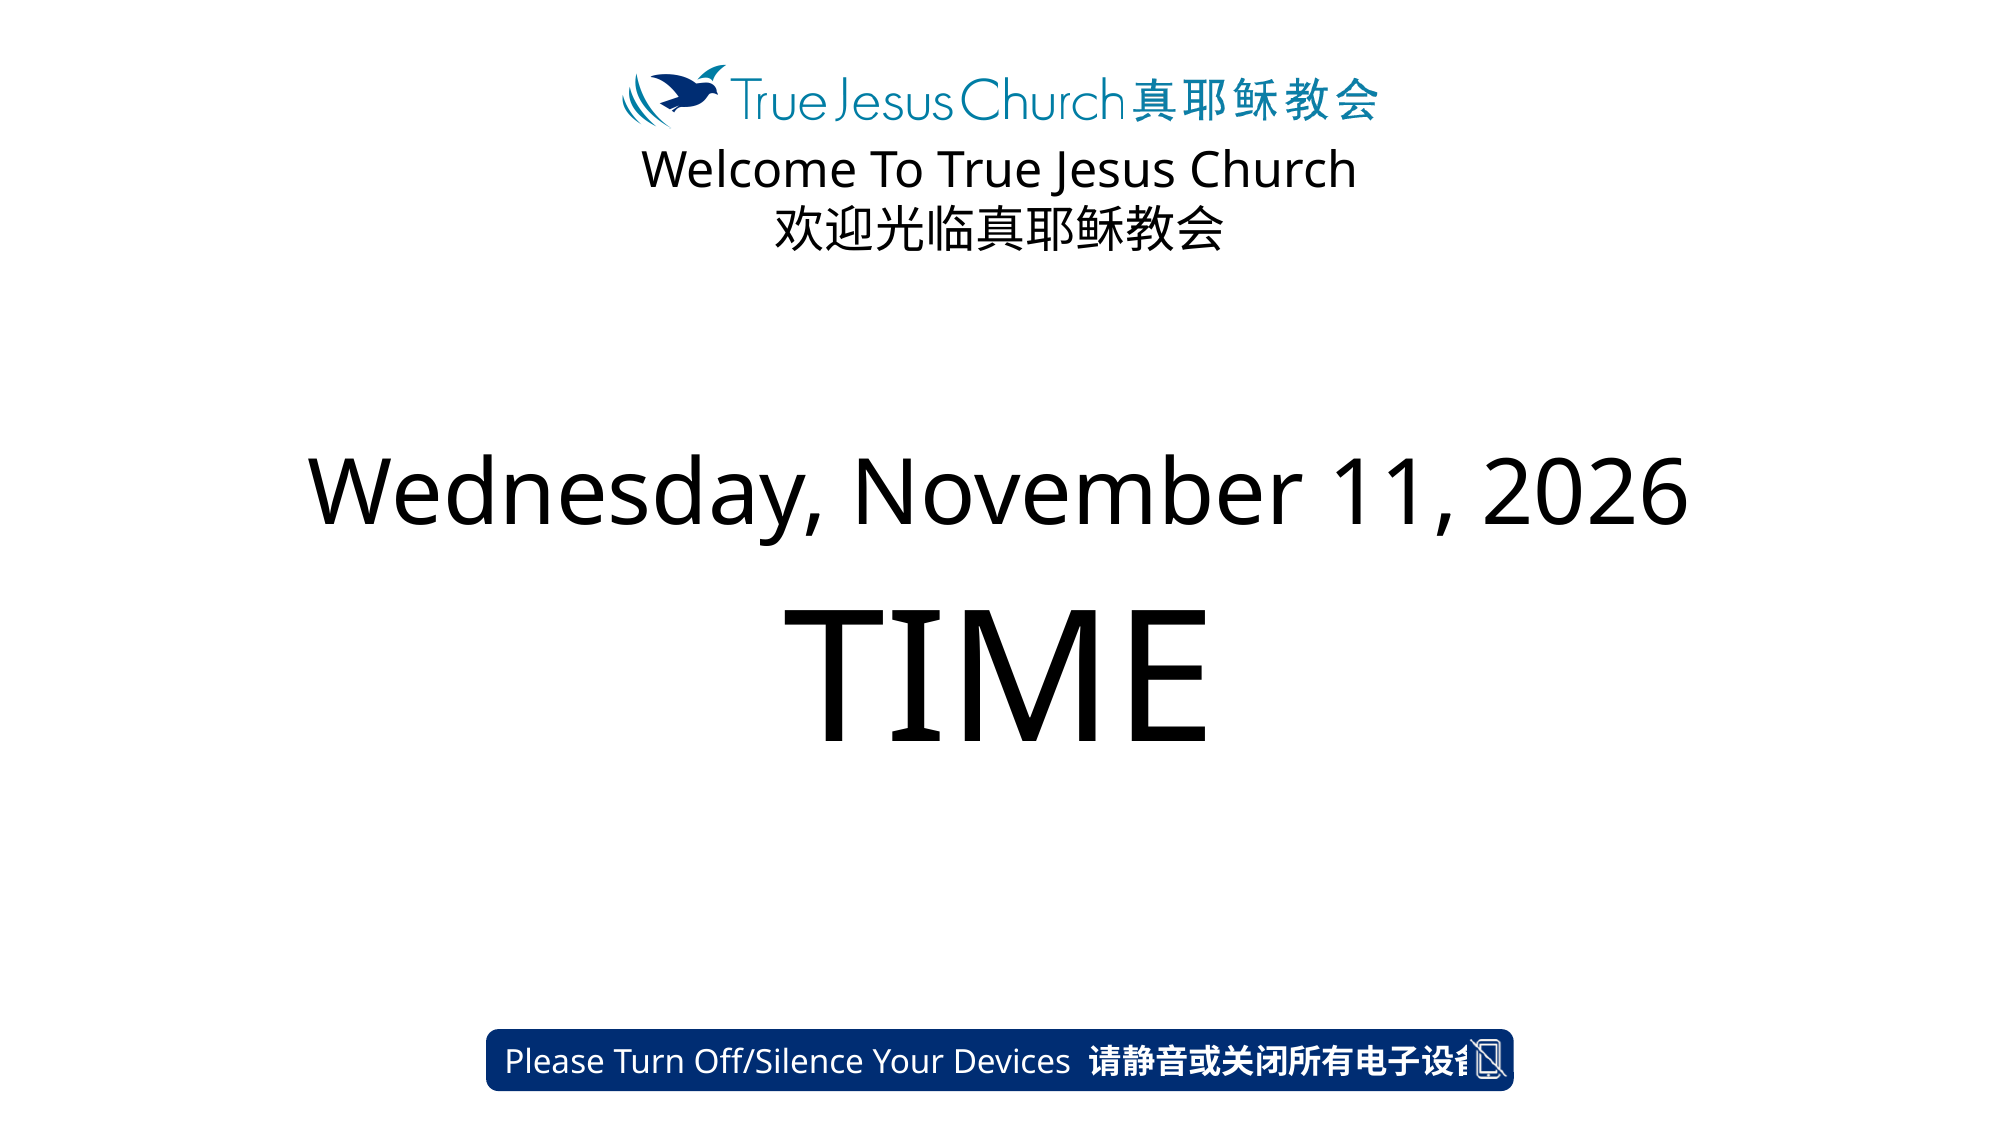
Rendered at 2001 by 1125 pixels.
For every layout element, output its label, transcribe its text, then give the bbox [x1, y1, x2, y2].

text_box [486, 1028, 1514, 1092]
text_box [622, 63, 1378, 131]
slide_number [144, 444, 1856, 547]
text_box TIME [389, 550, 1611, 786]
text_box Welcome To True Jesus Church 欢迎光临真耶稣教会 [303, 129, 1697, 265]
